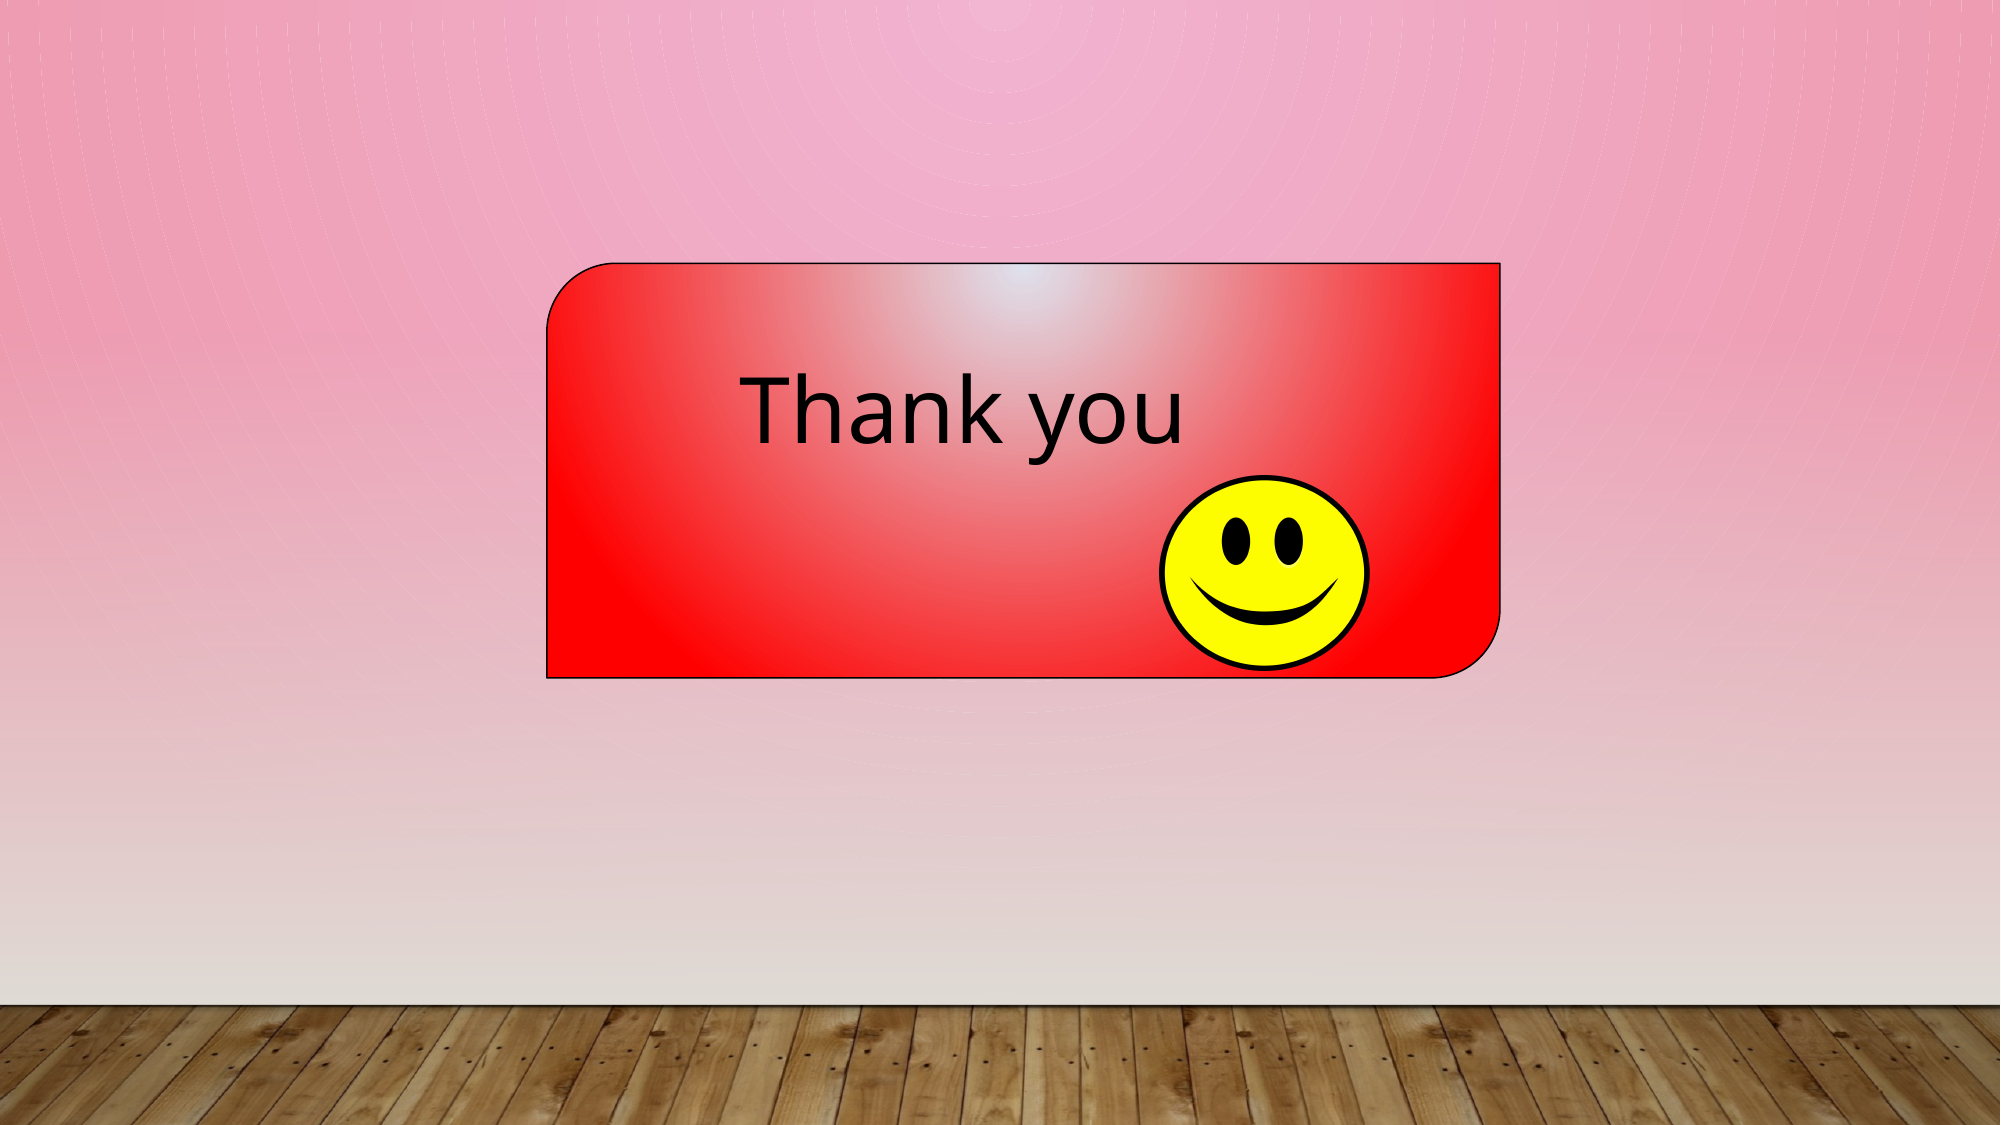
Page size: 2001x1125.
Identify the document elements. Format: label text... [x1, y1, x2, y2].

text_box [546, 262, 1501, 679]
picture [1159, 475, 1372, 674]
picture [0, 1005, 2000, 1125]
text_box Thank you [724, 344, 1207, 470]
